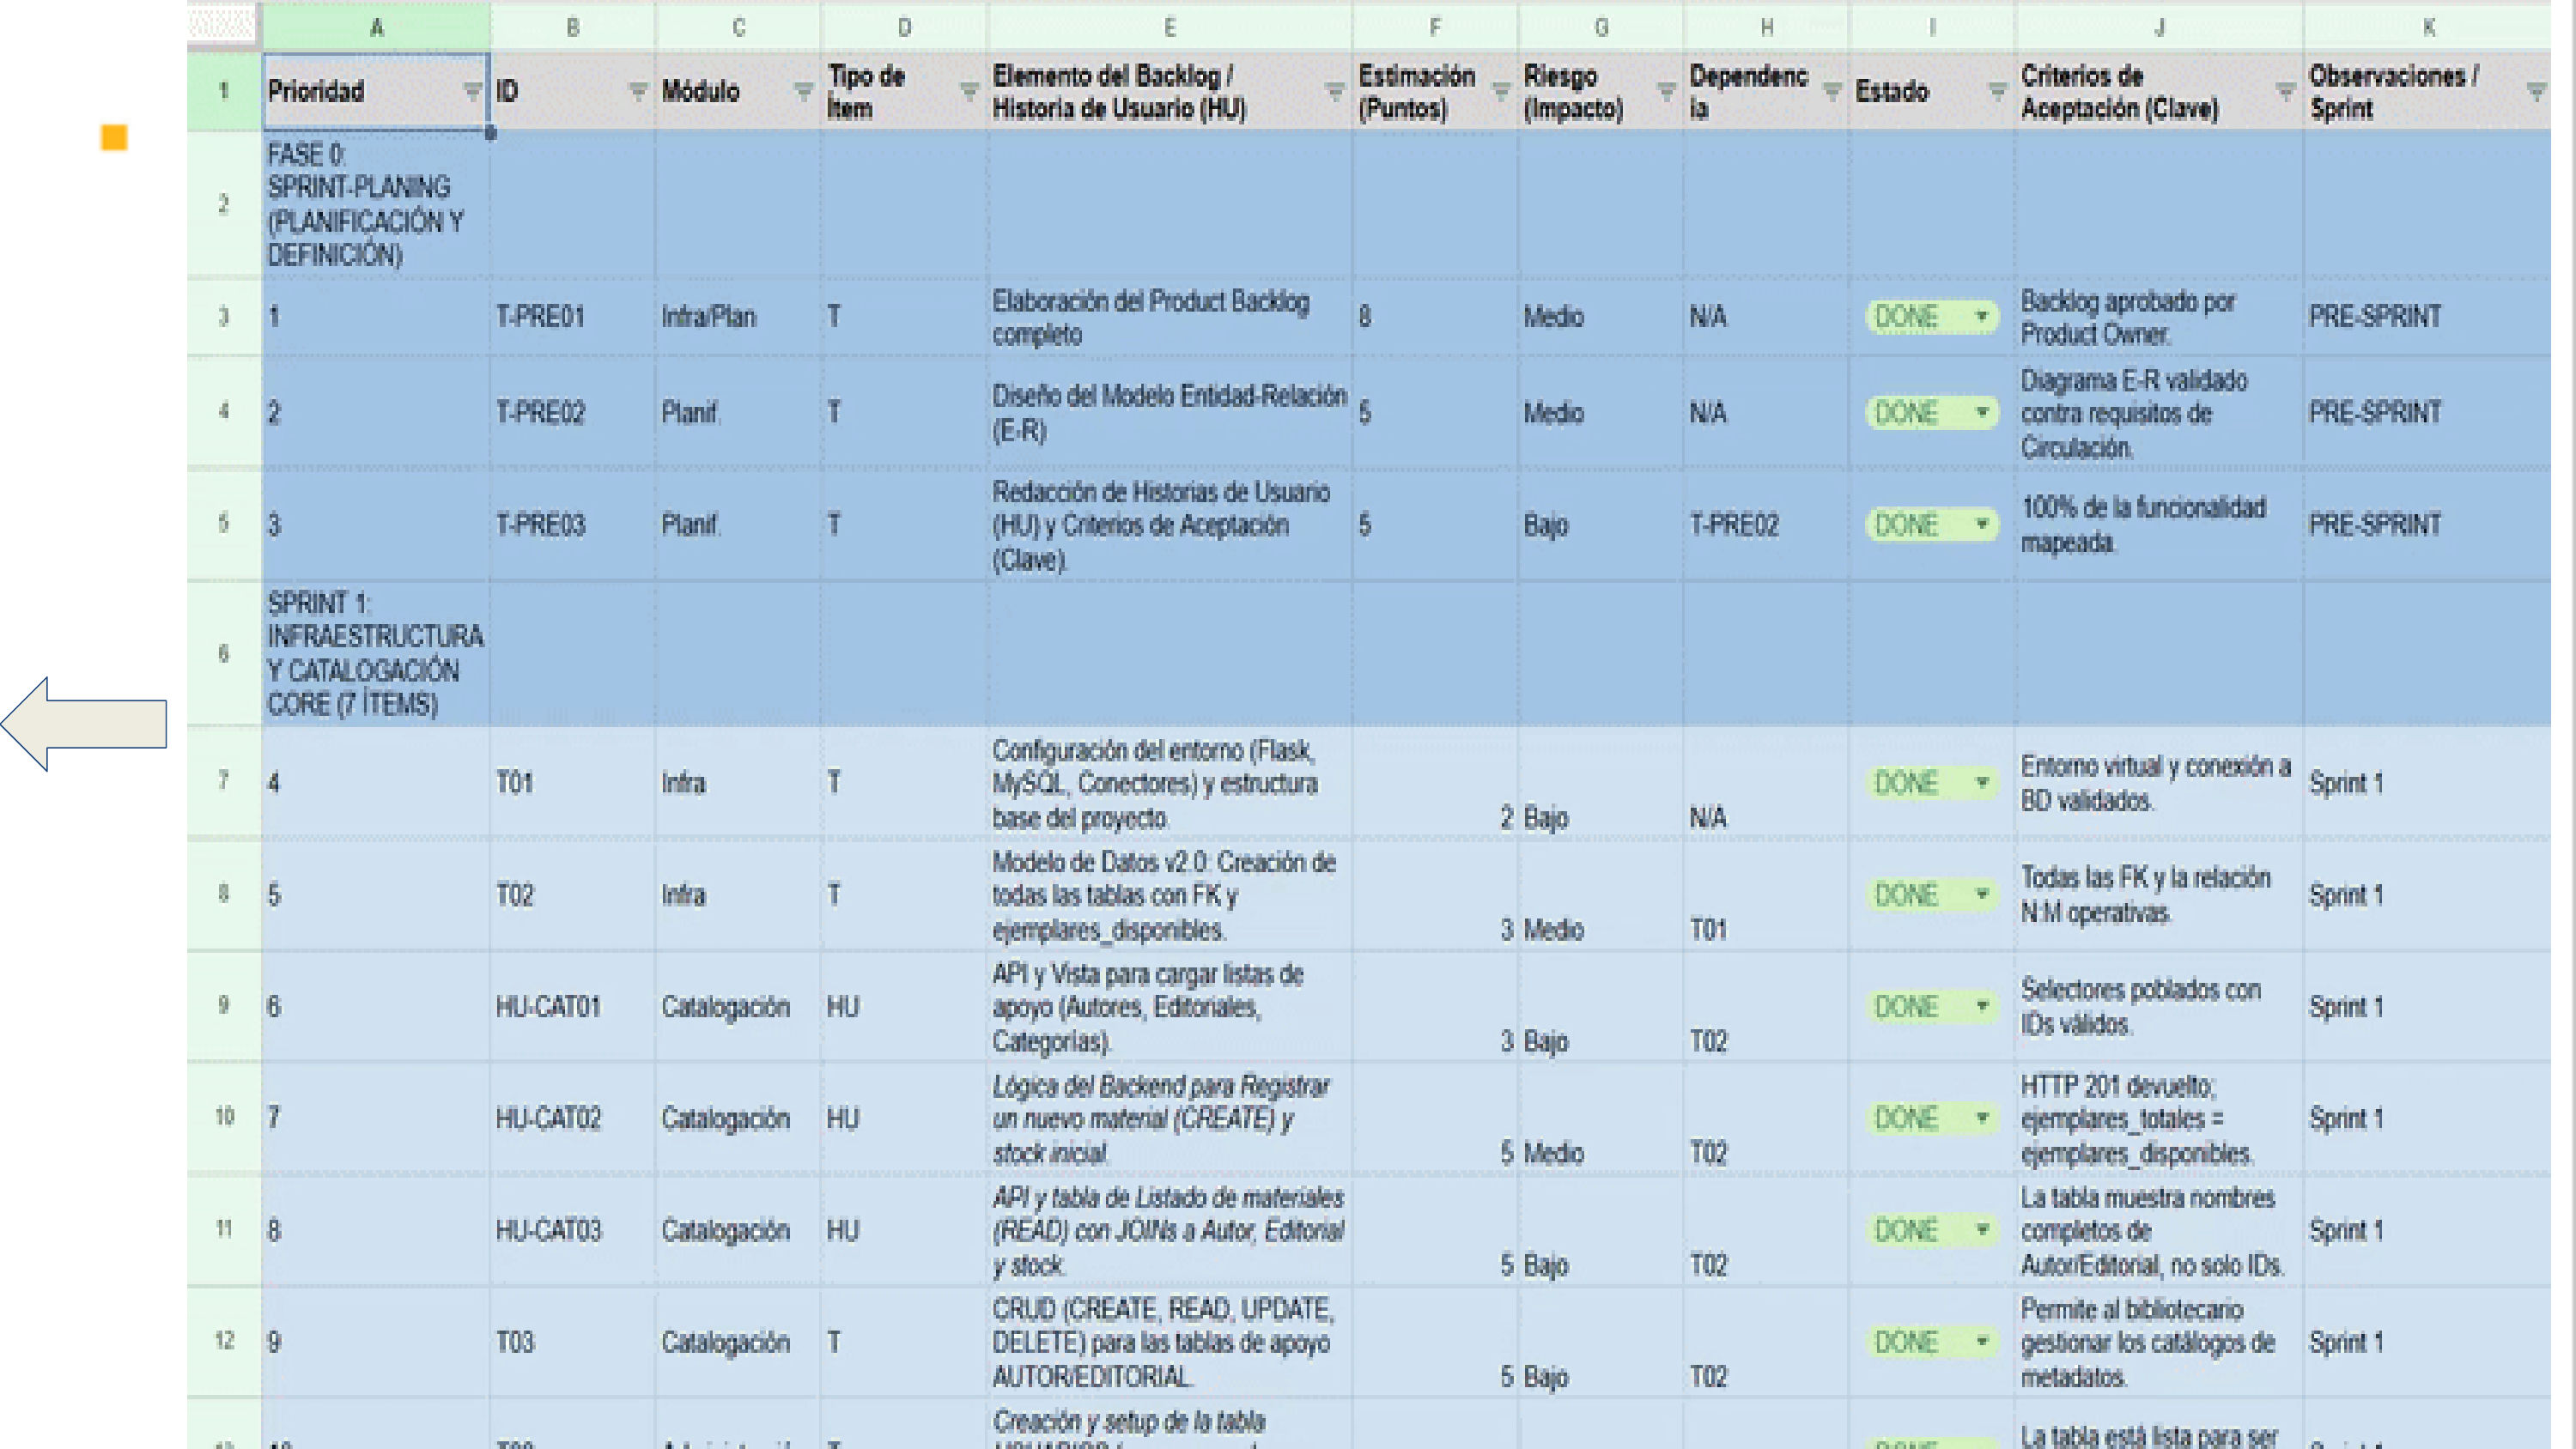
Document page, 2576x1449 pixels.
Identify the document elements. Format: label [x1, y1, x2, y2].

text_box [0, 676, 167, 772]
picture [0, 0, 2576, 1449]
